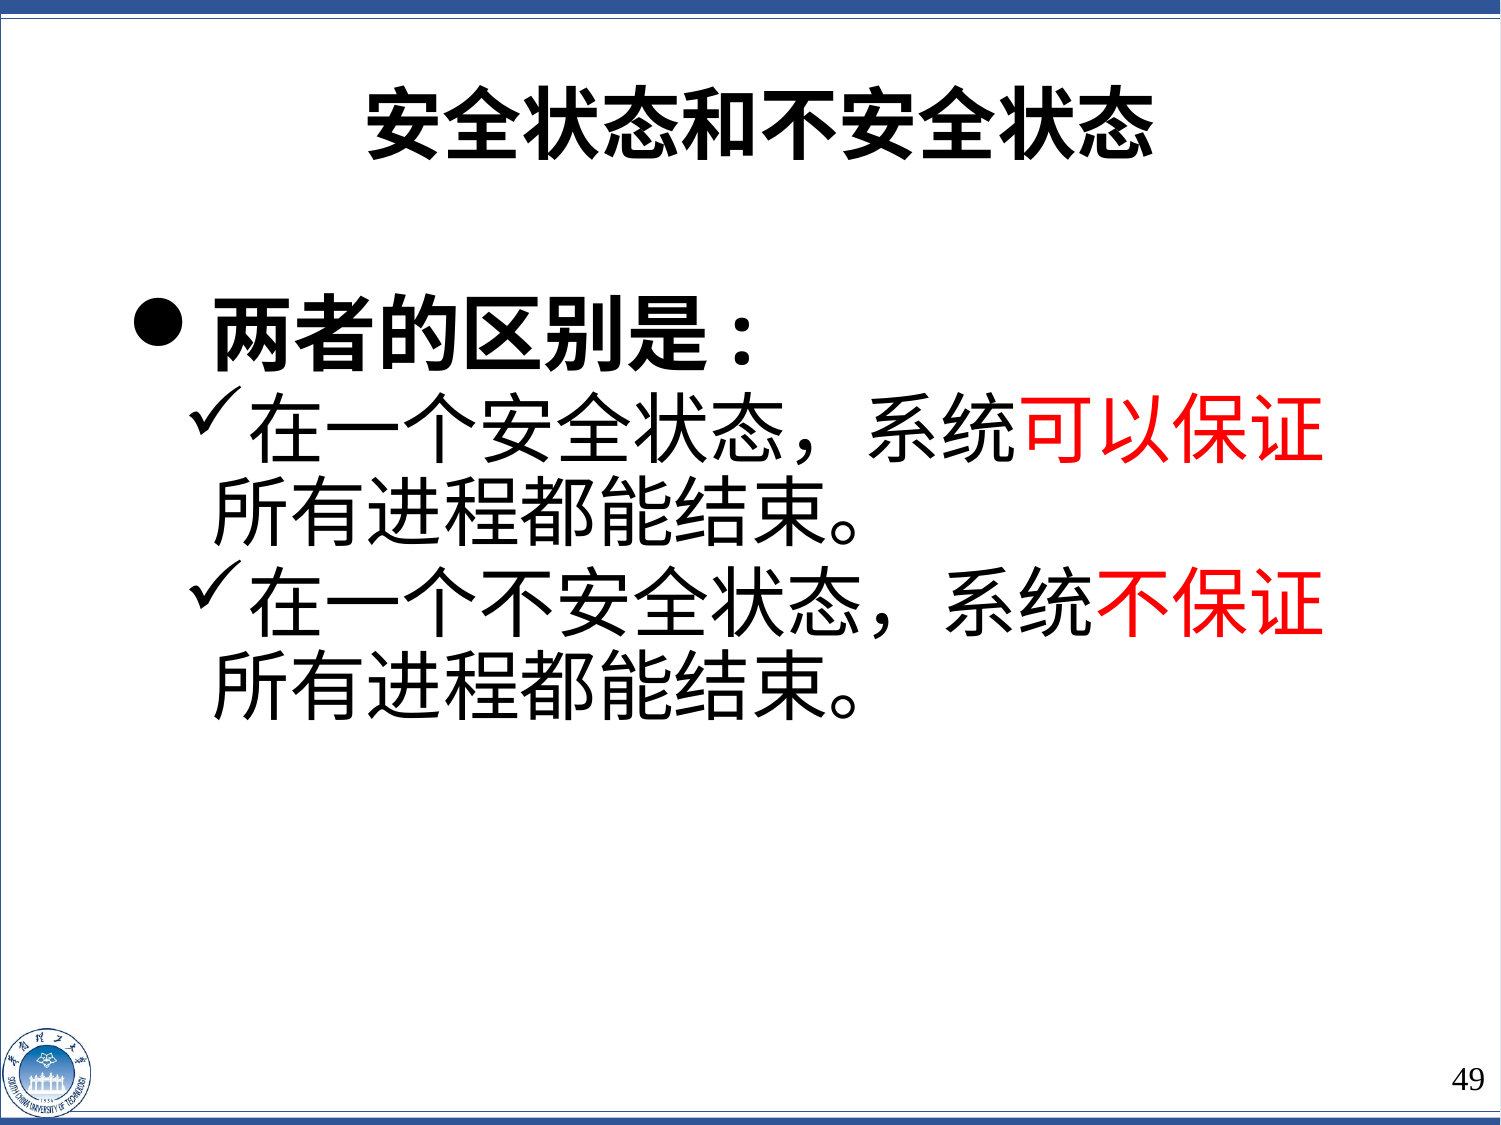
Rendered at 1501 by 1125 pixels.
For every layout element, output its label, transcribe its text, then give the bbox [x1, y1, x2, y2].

title 安全状态和不安全状态 [112, 19, 1407, 237]
picture [2, 1028, 91, 1117]
text_box 49 [1429, 1049, 1501, 1125]
list 两者的区别是: 在一个安全状态，系统可以保证所有进程都能结束。 在一个不安全状态，系统不保证所有进程都能结束。 [112, 285, 1388, 983]
